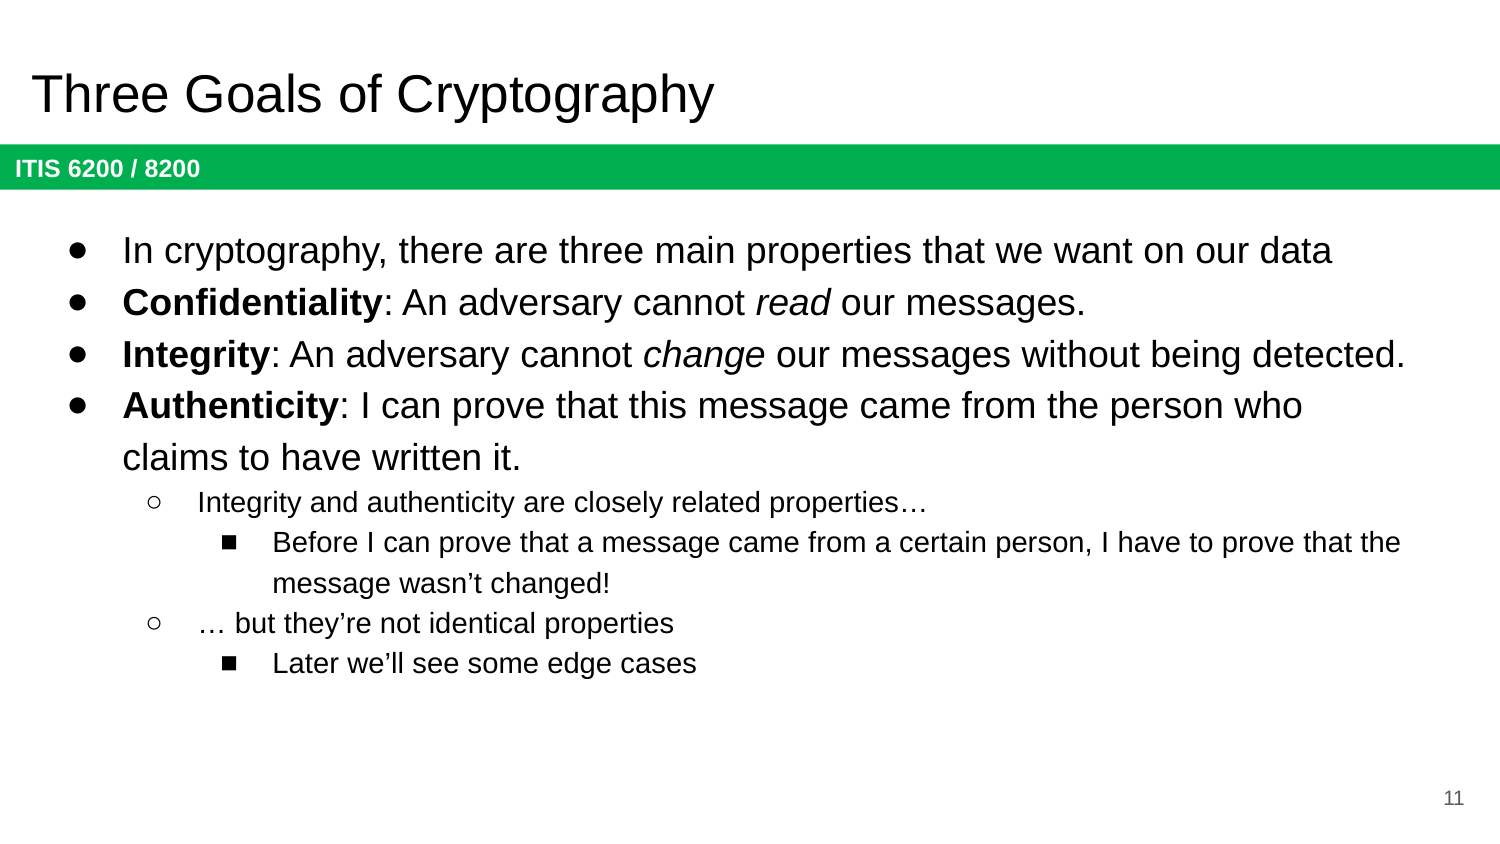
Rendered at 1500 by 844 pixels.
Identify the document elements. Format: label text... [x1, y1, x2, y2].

title Three Goals of Cryptography [16, 44, 1415, 139]
list In cryptography, there are three main properties that we want on our data Confidentiality: An adversary cannot read our messages. Integrity: An adversary cannot change our messages without being detected. Authenticity: I can prove that this message came from the person who claims to have written it. Integrity and authenticity are closely related properties… Before I can prove that a message came from a certain person, I have to prove that the message wasn’t changed! … but they’re not identical properties Later we’ll see some edge cases [32, 204, 1431, 823]
slide_number 11 [1389, 764, 1480, 830]
